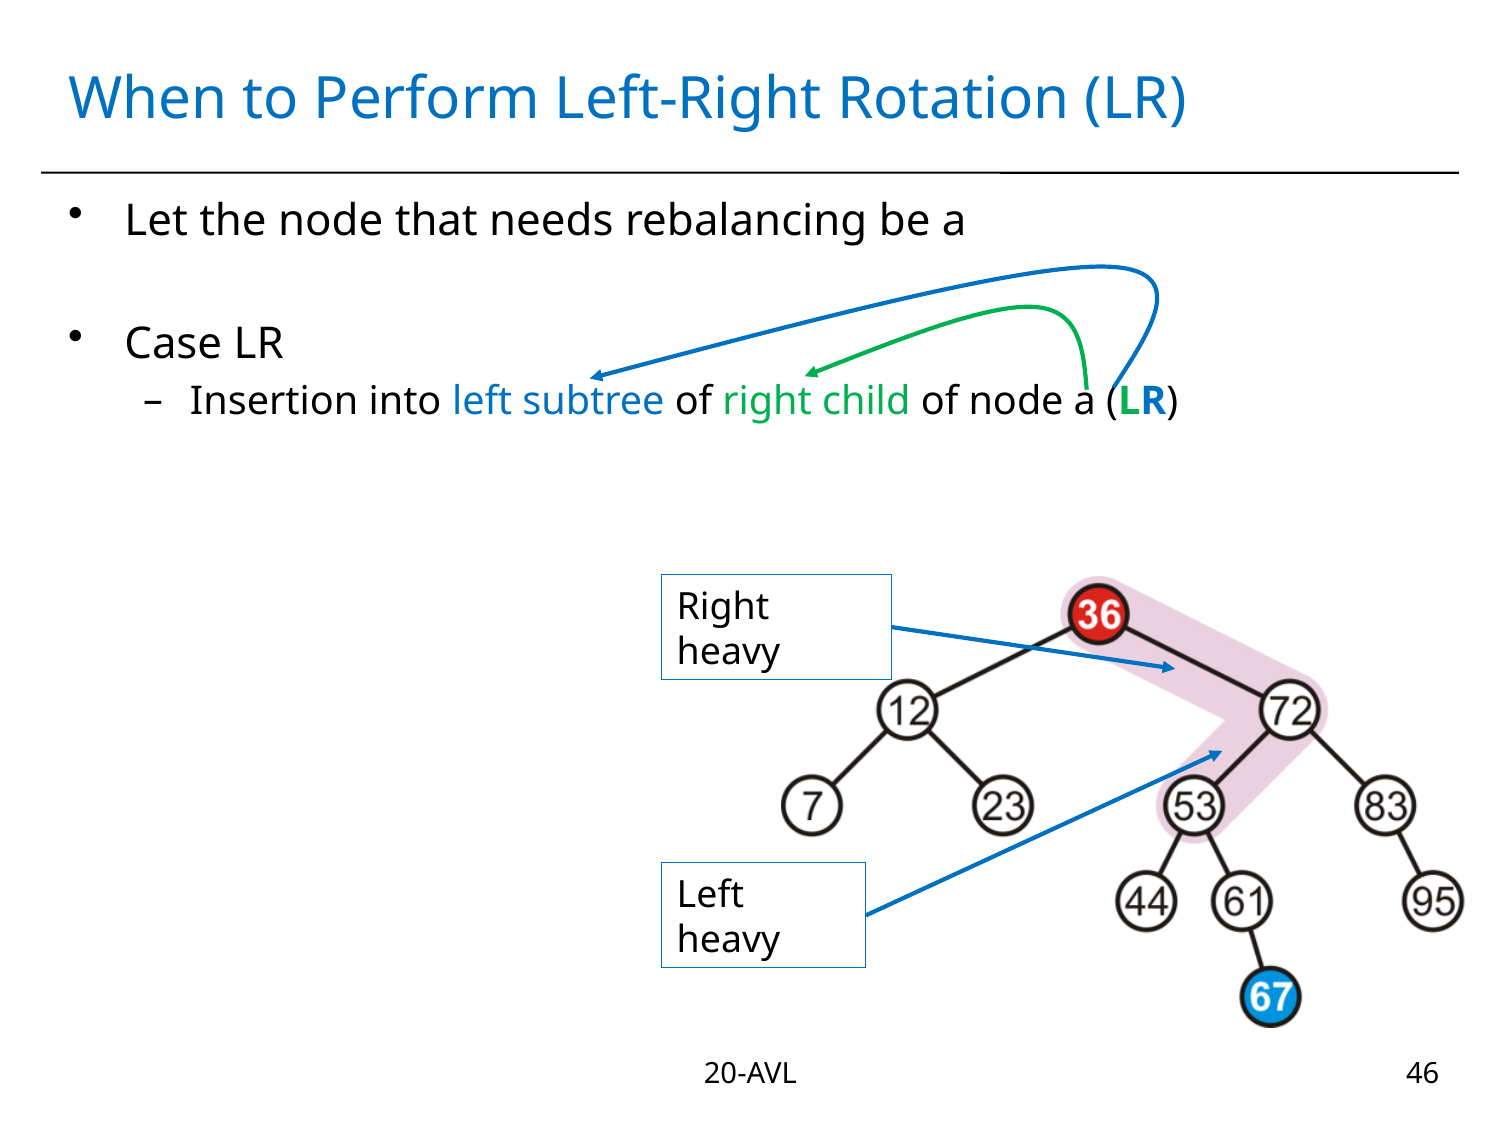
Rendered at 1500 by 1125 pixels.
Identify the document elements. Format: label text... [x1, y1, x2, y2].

footer 20-AVL [502, 1046, 999, 1125]
title When to Perform Left-Right Rotation (LR) [52, 30, 1448, 159]
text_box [661, 750, 1223, 924]
slide_number 46 [1104, 1046, 1455, 1125]
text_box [661, 574, 1176, 669]
picture [781, 576, 1472, 1028]
text_box [589, 264, 1160, 389]
list Let the node that needs rebalancing be a Case LR Insertion into left subtree of right child of node a (LR) [52, 184, 1448, 1024]
